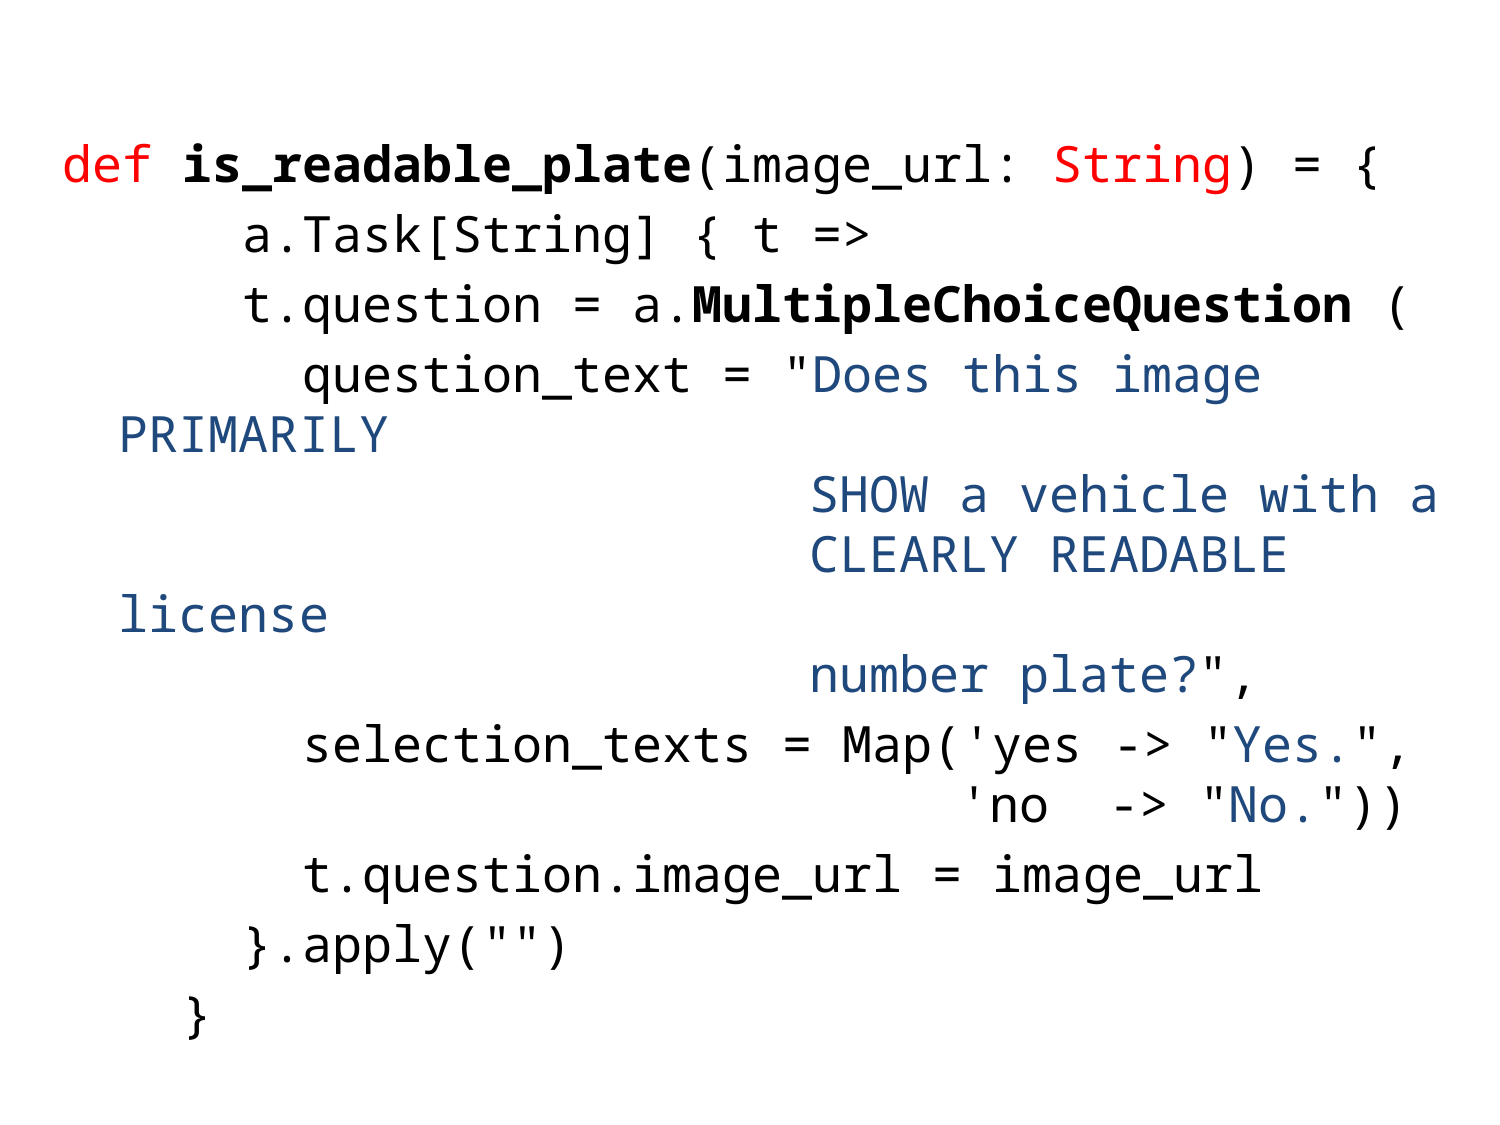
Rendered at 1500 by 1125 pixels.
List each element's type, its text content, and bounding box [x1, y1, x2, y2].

text_box def is_readable_plate(image_url: String) = { a.Task[String] { t => t.question = a.MultipleChoiceQuestion ( question_text = "Does this image PRIMARILY SHOW a vehicle with a CLEARLY READABLE license number plate?", selection_texts = Map('yes -> "Yes.", 'no -> "No.")) t.question.image_url = image_url }.apply("") } [47, 125, 1459, 1051]
